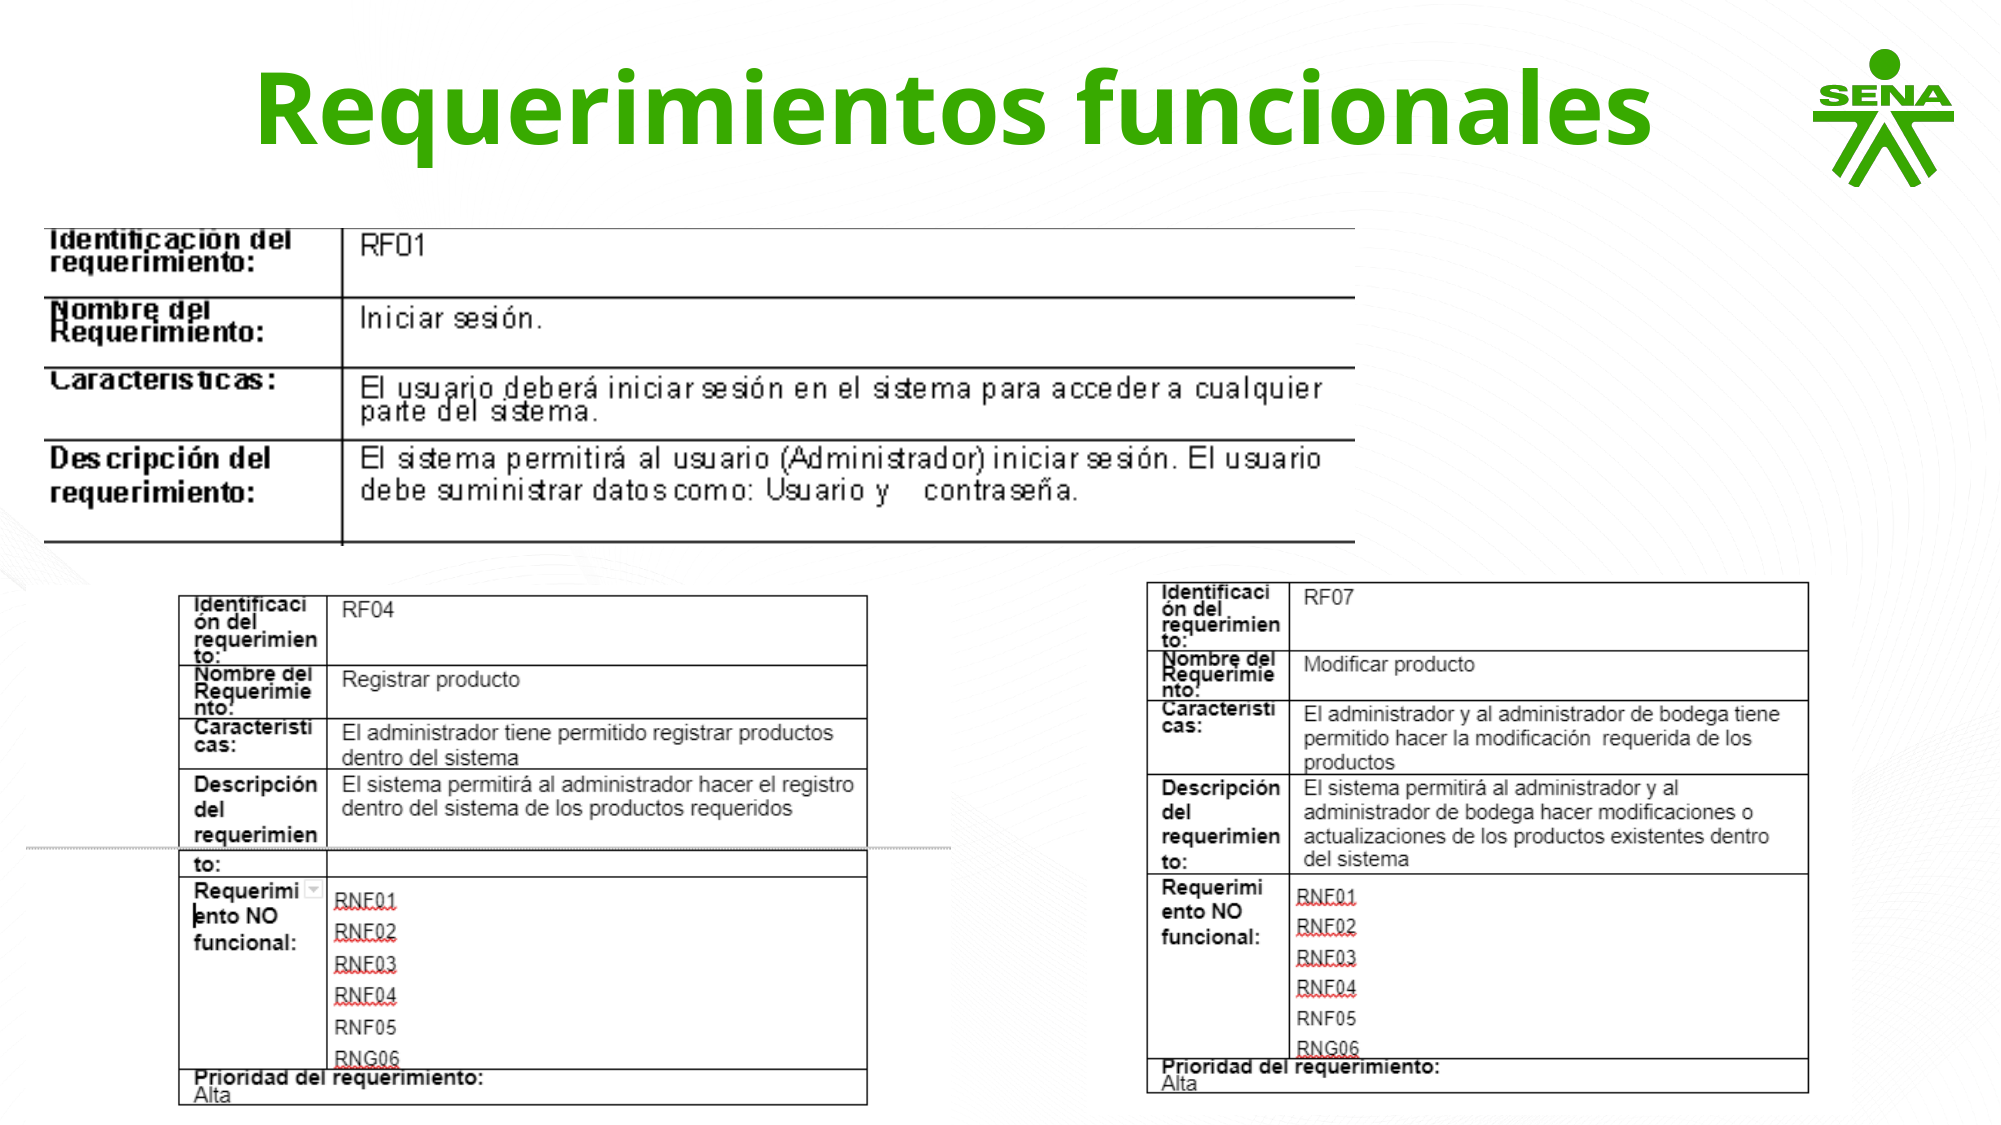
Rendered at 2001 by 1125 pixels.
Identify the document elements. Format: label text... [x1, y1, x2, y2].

picture [0, 0, 2000, 1125]
text_box Requerimientos funcionales [130, 50, 1779, 199]
